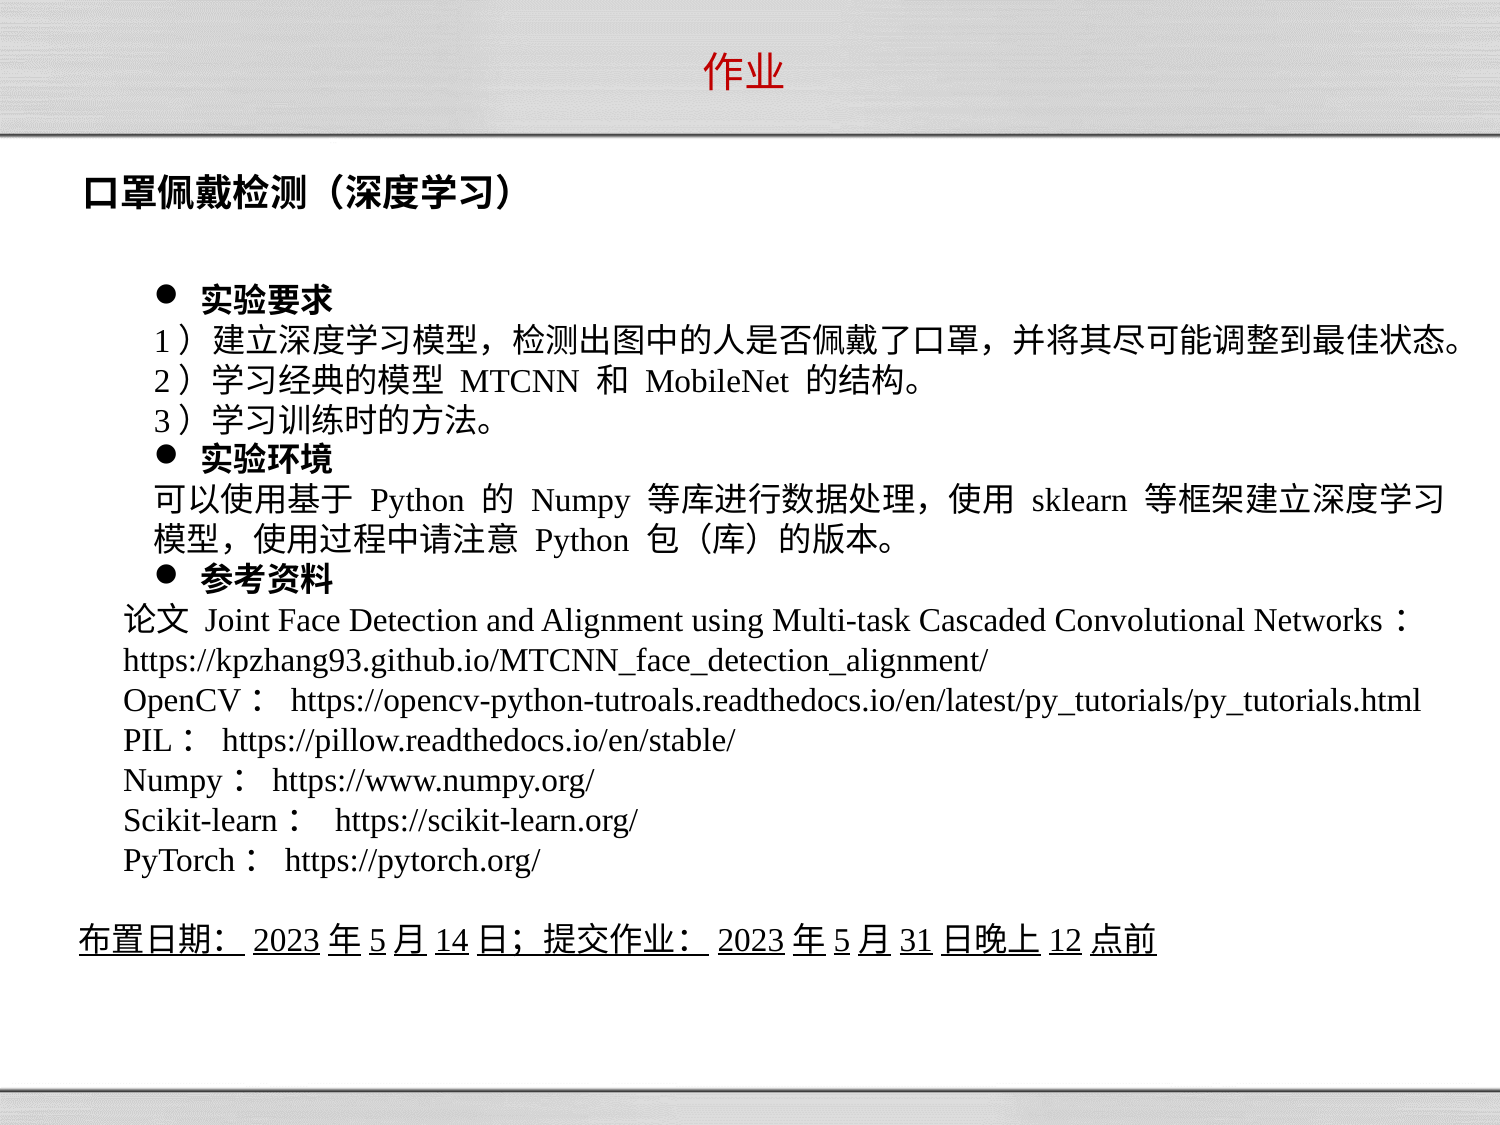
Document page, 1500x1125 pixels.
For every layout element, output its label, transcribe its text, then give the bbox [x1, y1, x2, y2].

text_box 口罩佩戴检测（深度学习） [68, 161, 548, 222]
picture [0, 0, 1500, 1125]
text_box 实验要求 1）建立深度学习模型，检测出图中的人是否佩戴了口罩，并将其尽可能调整到最佳状态。 2）学习经典的模型 MTCNN 和 MobileNet 的结构。 3）学习训练时的方法。 实验环境 可以使用基于 Python 的 Numpy 等库进行数据处理，使用 sklearn 等框架建立深度学习模型，使用过程中请注意 Python 包（库）的版本。 参考资料 论文 Joint Face Detection and Alignment using Multi-task Cascaded Convolutional Networks：https://kpzhang93.github.io/MTCNN_face_detection_alignment/ OpenCV：https://opencv-python-tutroals.readthedocs.io/en/latest/py_tutorials/py_tutorials.html PIL：https://pillow.readthedocs.io/en/stable/ Numpy：https://www.numpy.org/ Scikit-learn： https://scikit-learn.org/ PyTorch：https://pytorch.org/ 布置日期：2023年5月14日；提交作业：2023年5月31日晚上12点前 [64, 271, 1461, 1005]
text_box 作业 [687, 44, 801, 104]
